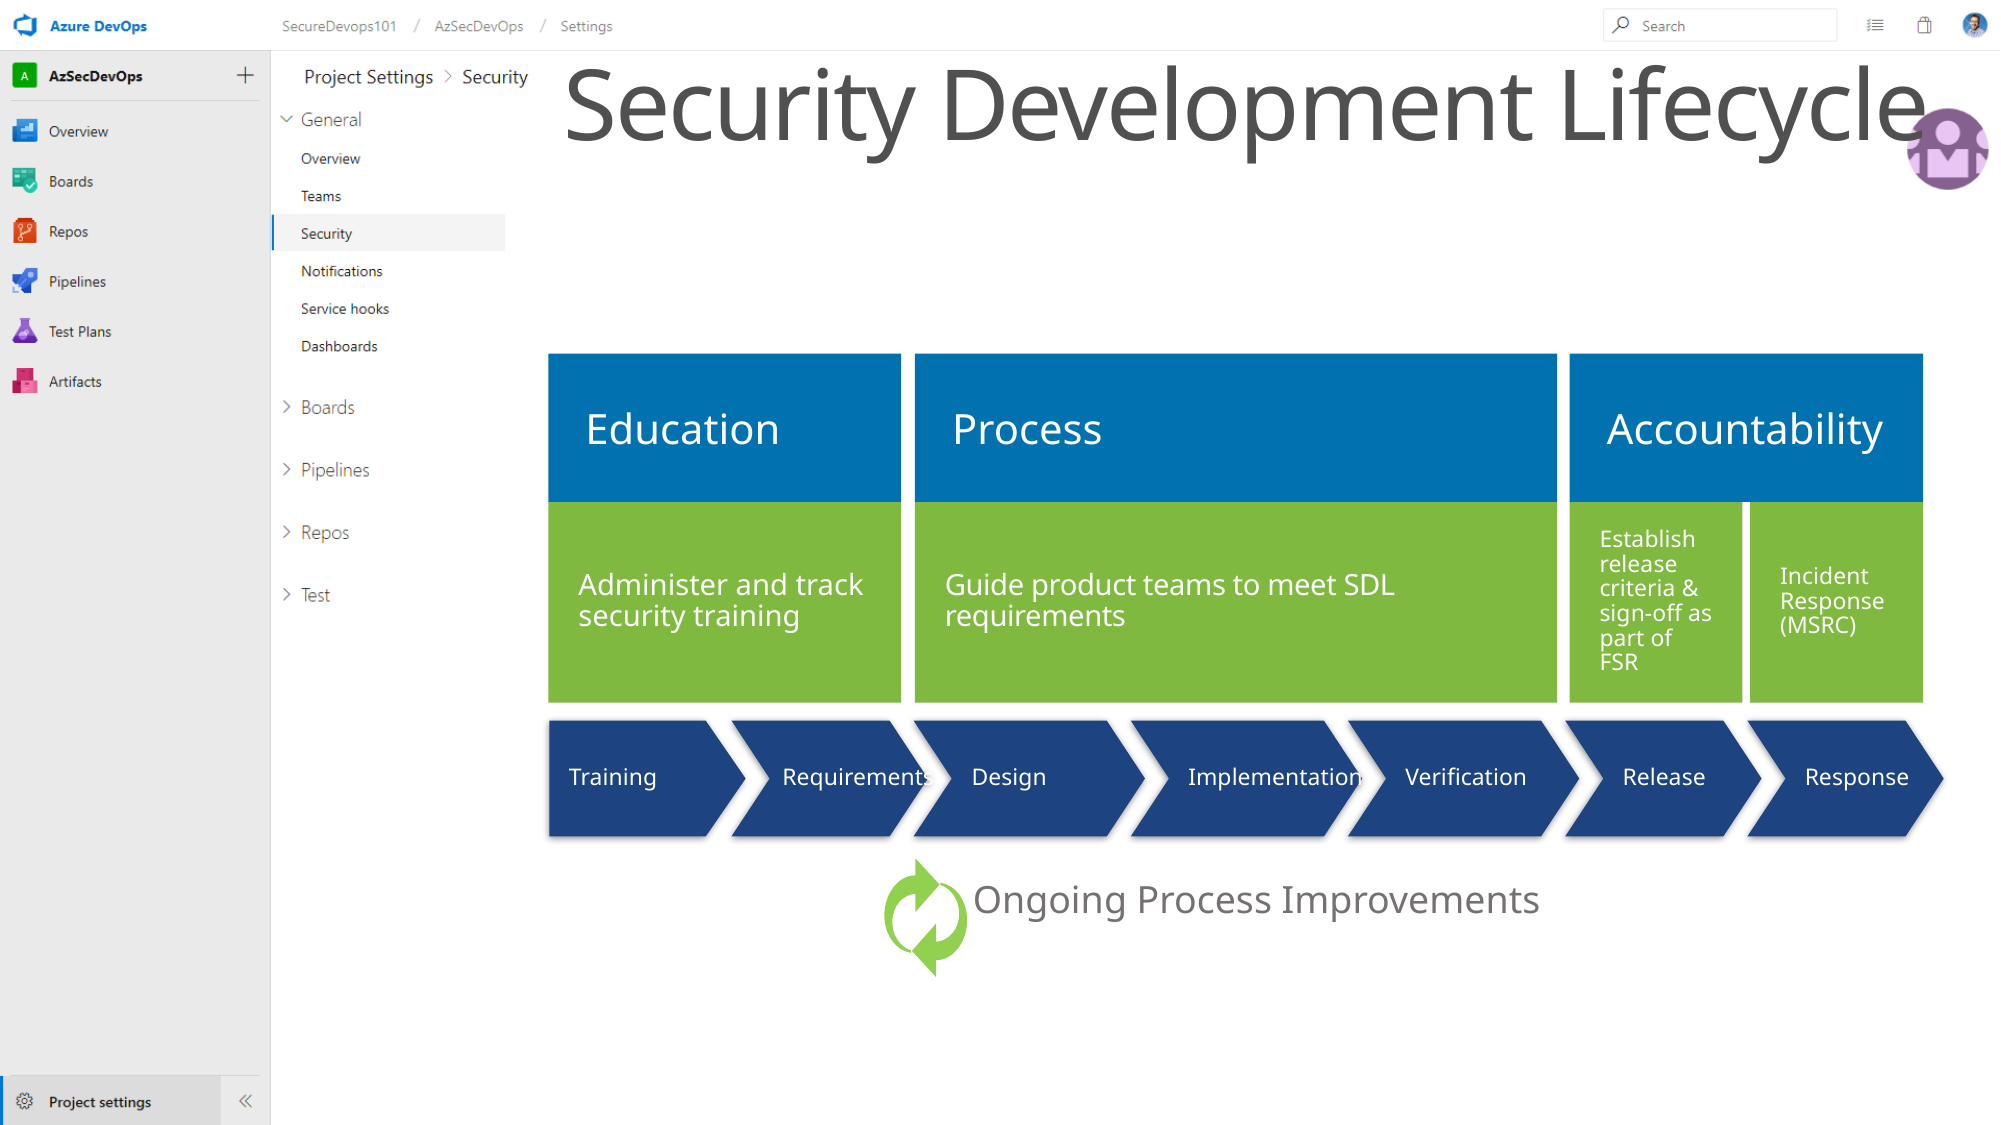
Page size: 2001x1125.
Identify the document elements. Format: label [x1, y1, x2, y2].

text_box [548, 353, 1944, 978]
picture [0, 0, 2000, 1125]
